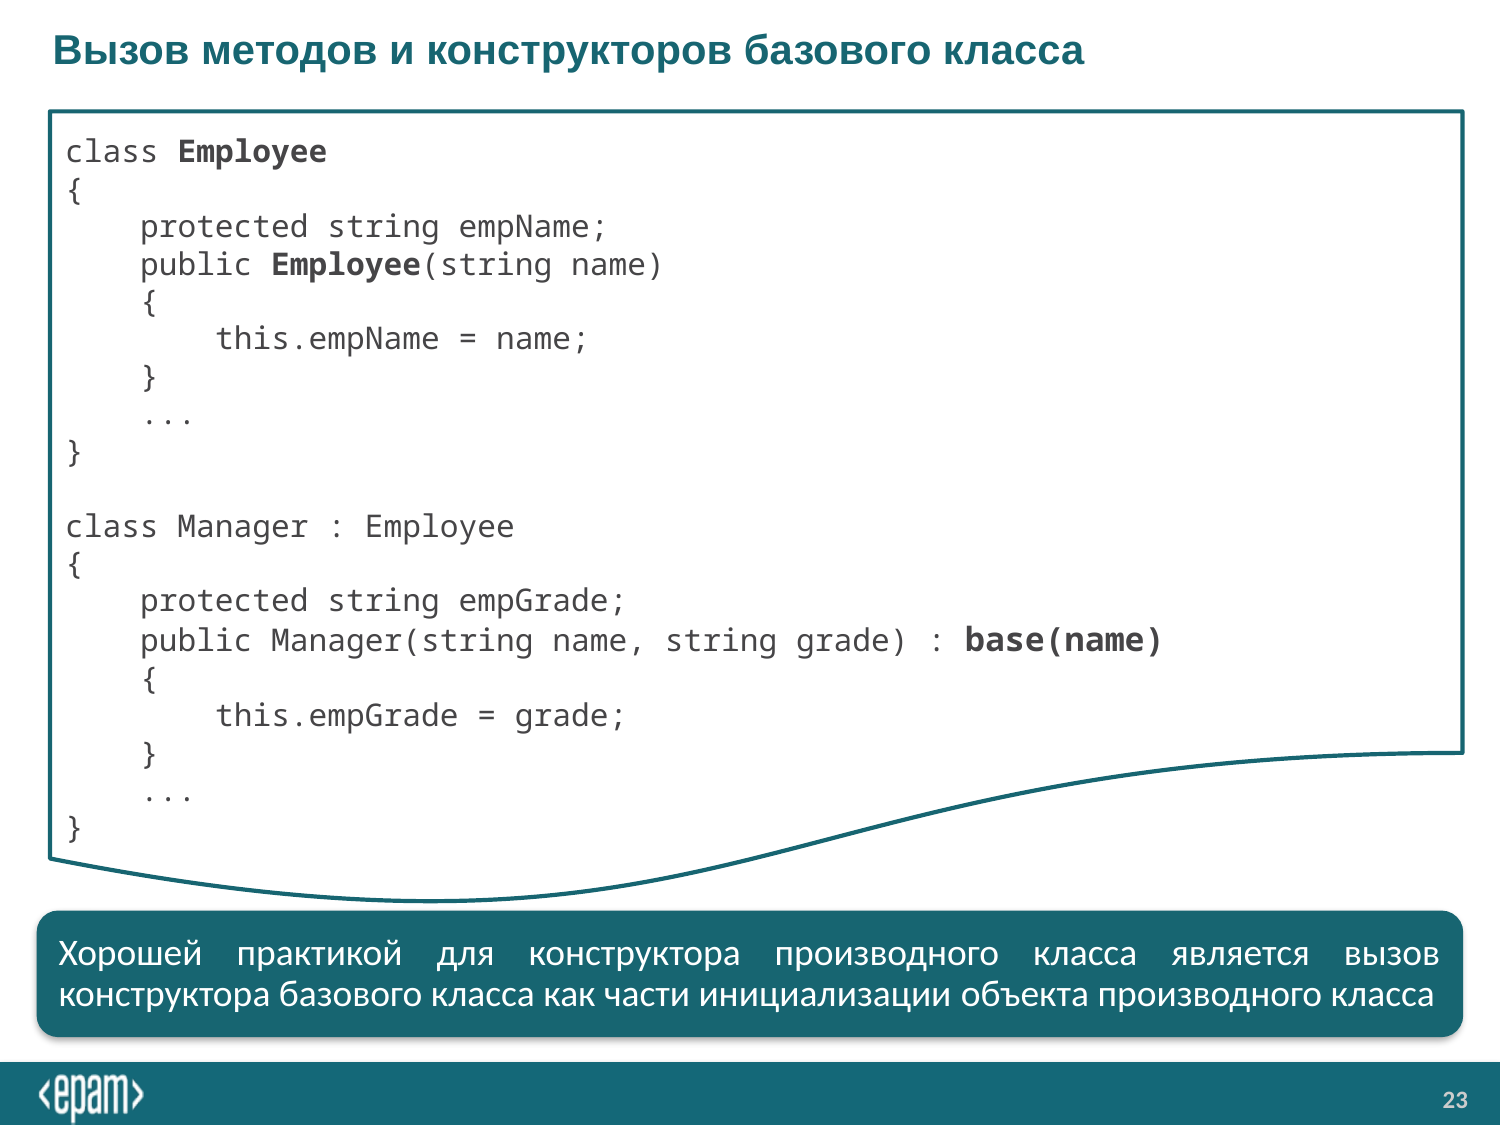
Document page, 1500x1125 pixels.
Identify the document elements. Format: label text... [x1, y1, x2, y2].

text_box class Employee { protected string empName; public Employee(string name) { this.empName = name; } ... } class Manager : Employee { protected string empGrade; public Manager(string name, string grade) : base(name) { this.empGrade = grade; } ... } [47, 109, 1465, 904]
text_box Хорошей практикой для конструктора производного класса является вызов конструктора базового класса как части инициализации объекта производного класса [36, 910, 1464, 1038]
title Вызов методов и конструкторов базового класса [0, 0, 1500, 95]
picture [38, 1074, 144, 1125]
